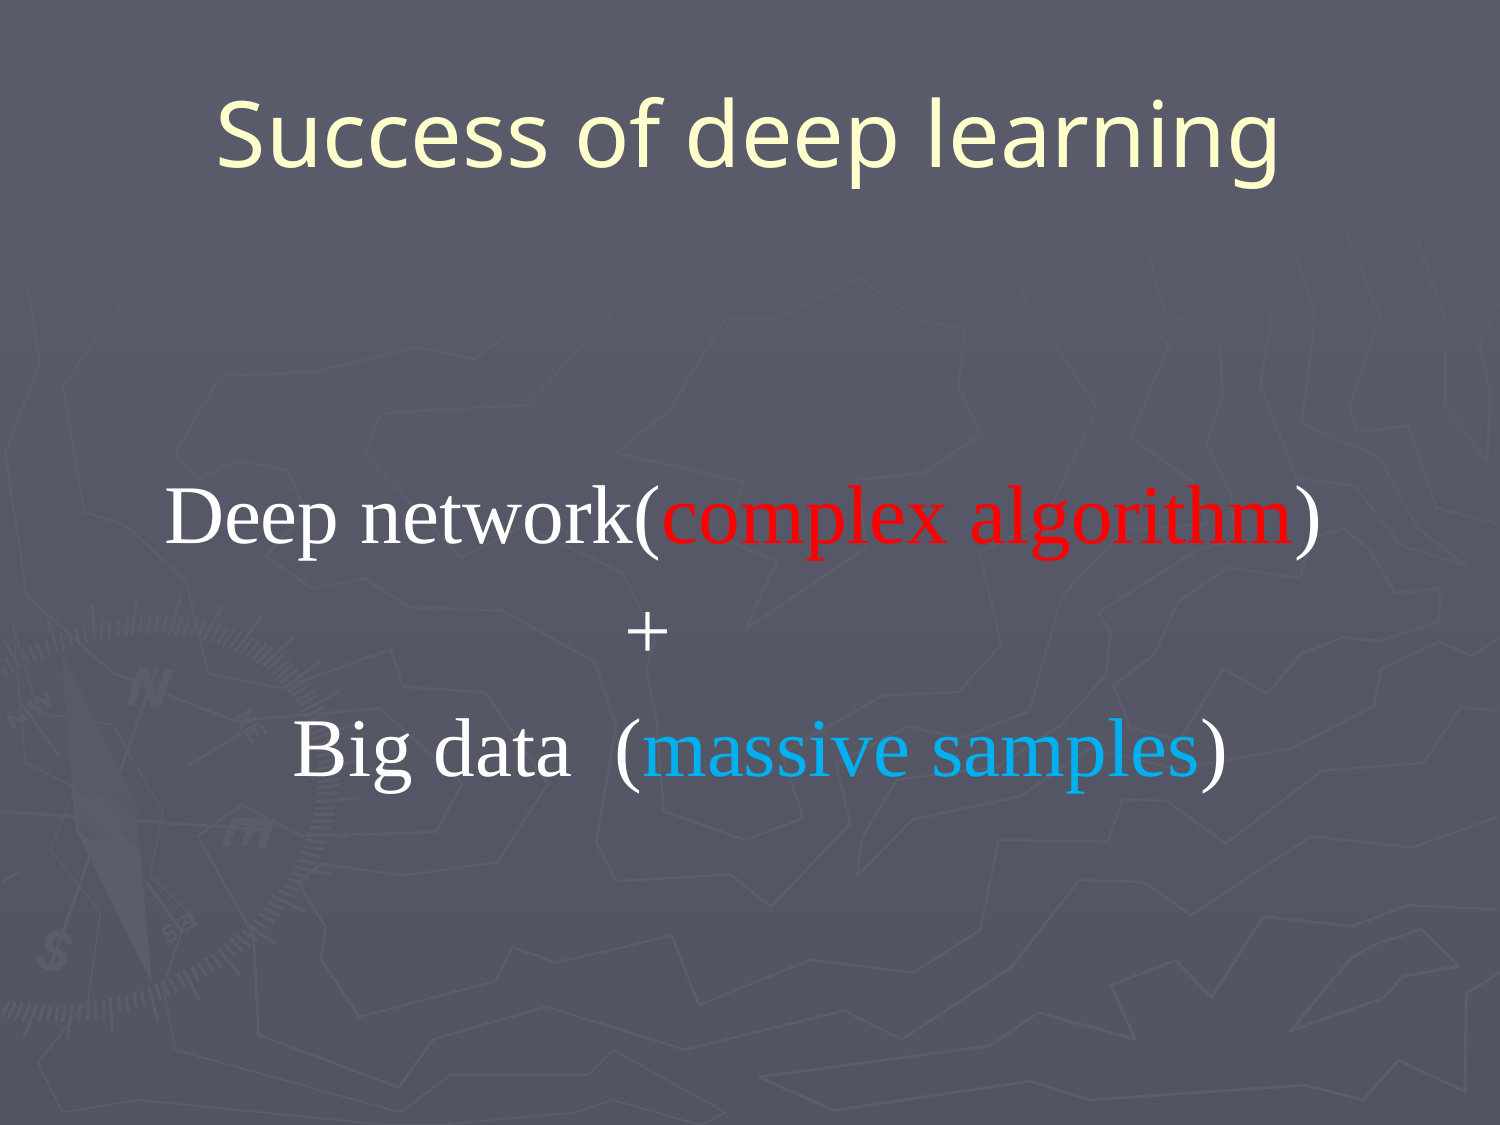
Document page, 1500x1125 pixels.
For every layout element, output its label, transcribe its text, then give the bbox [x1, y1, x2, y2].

list Deep network(complex algorithm) + Big data (massive samples) [49, 262, 1451, 1001]
title Success of deep learning [49, 37, 1451, 225]
